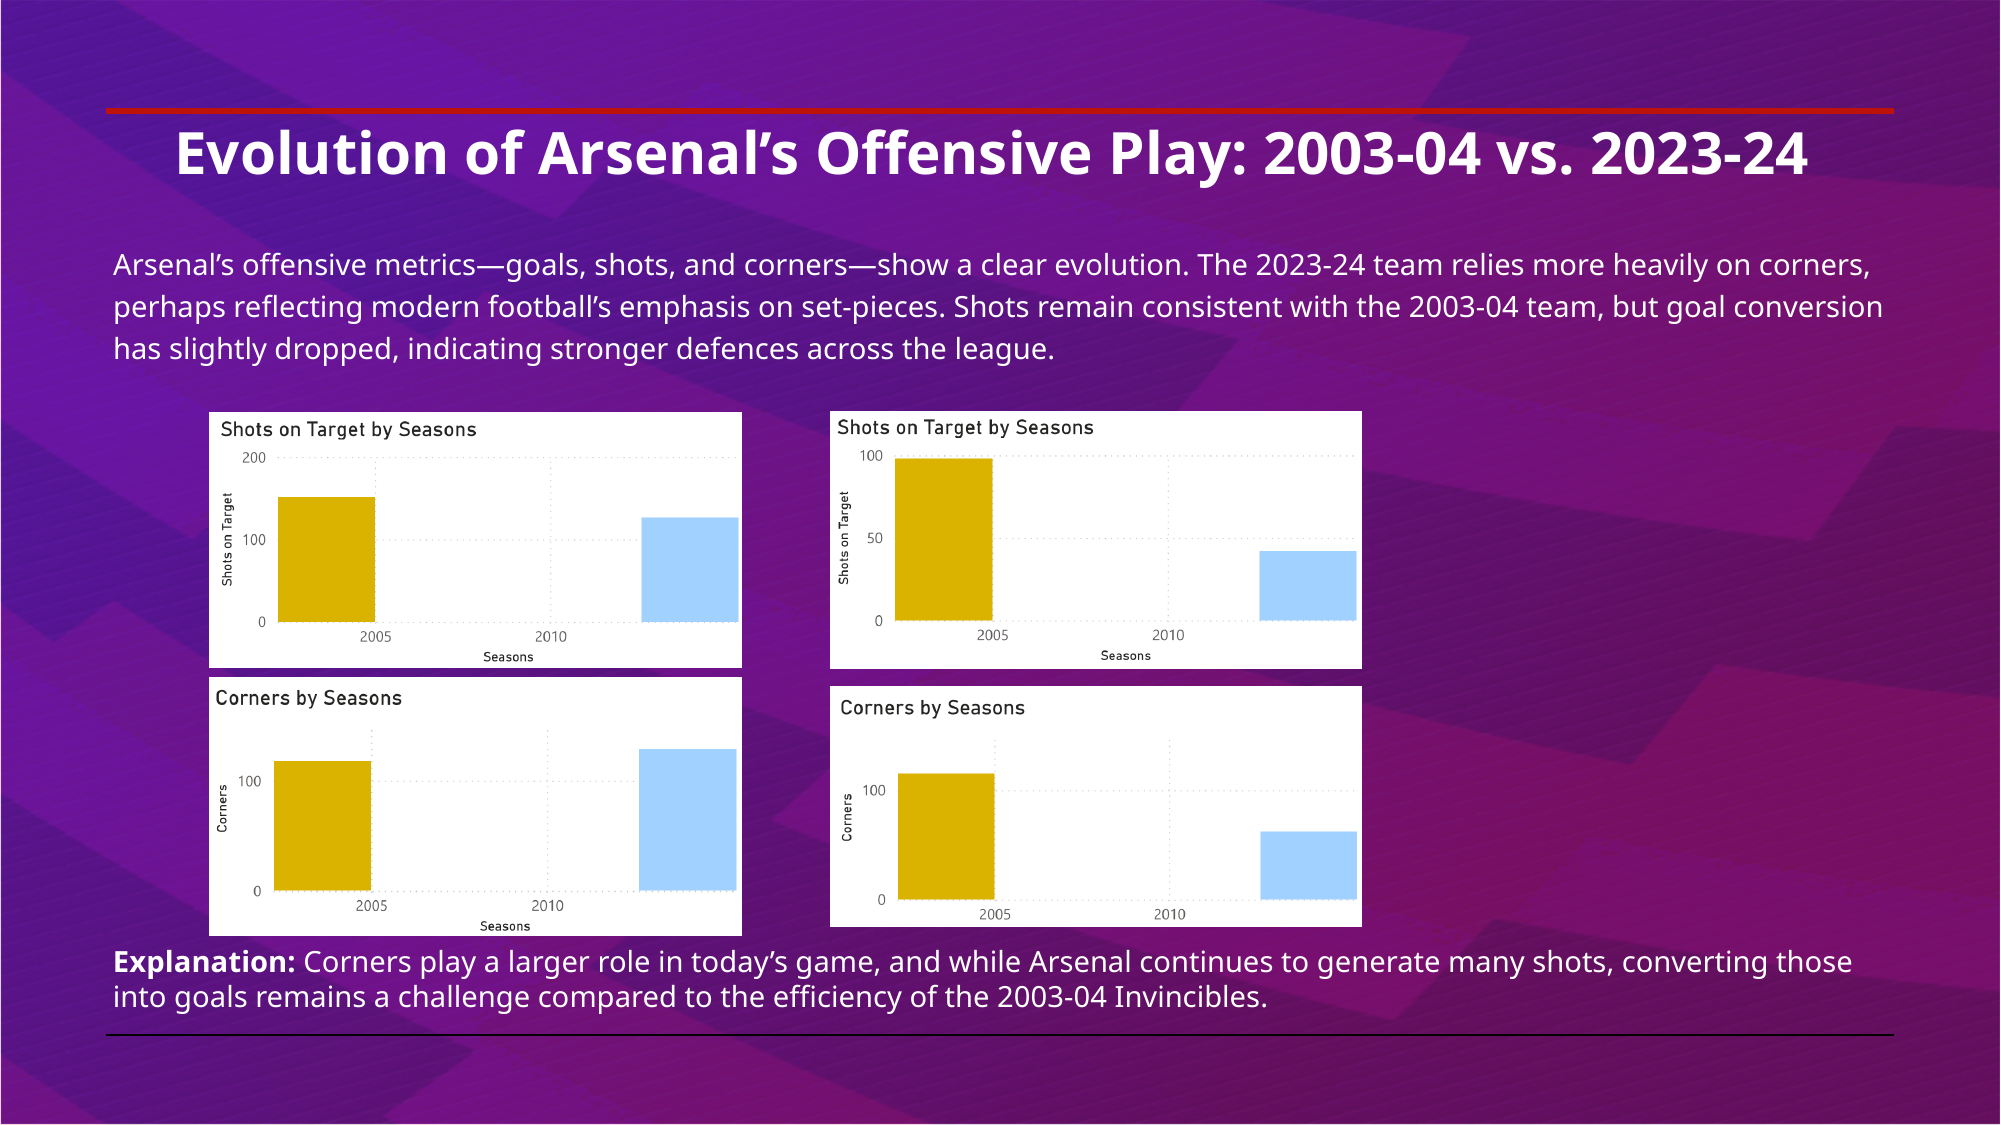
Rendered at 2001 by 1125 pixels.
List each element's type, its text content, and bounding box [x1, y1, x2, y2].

text_box Explanation: Corners play a larger role in today’s game, and while Arsenal continues to generate many shots, converting those into goals remains a challenge compared to the efficiency of the 2003-04 Invincibles. [98, 936, 1894, 1022]
picture [0, 0, 2001, 1125]
title Evolution of Arsenal’s Offensive Play: 2003-04 vs. 2023-24 [90, 119, 1894, 205]
list Arsenal’s offensive metrics—goals, shots, and corners—show a clear evolution. The 2023-24 team relies more heavily on corners, perhaps reflecting modern football’s emphasis on set-pieces. Shots remain consistent with the 2003-04 team, but goal conversion has slightly dropped, indicating stronger defences across the league. [98, 231, 1902, 376]
